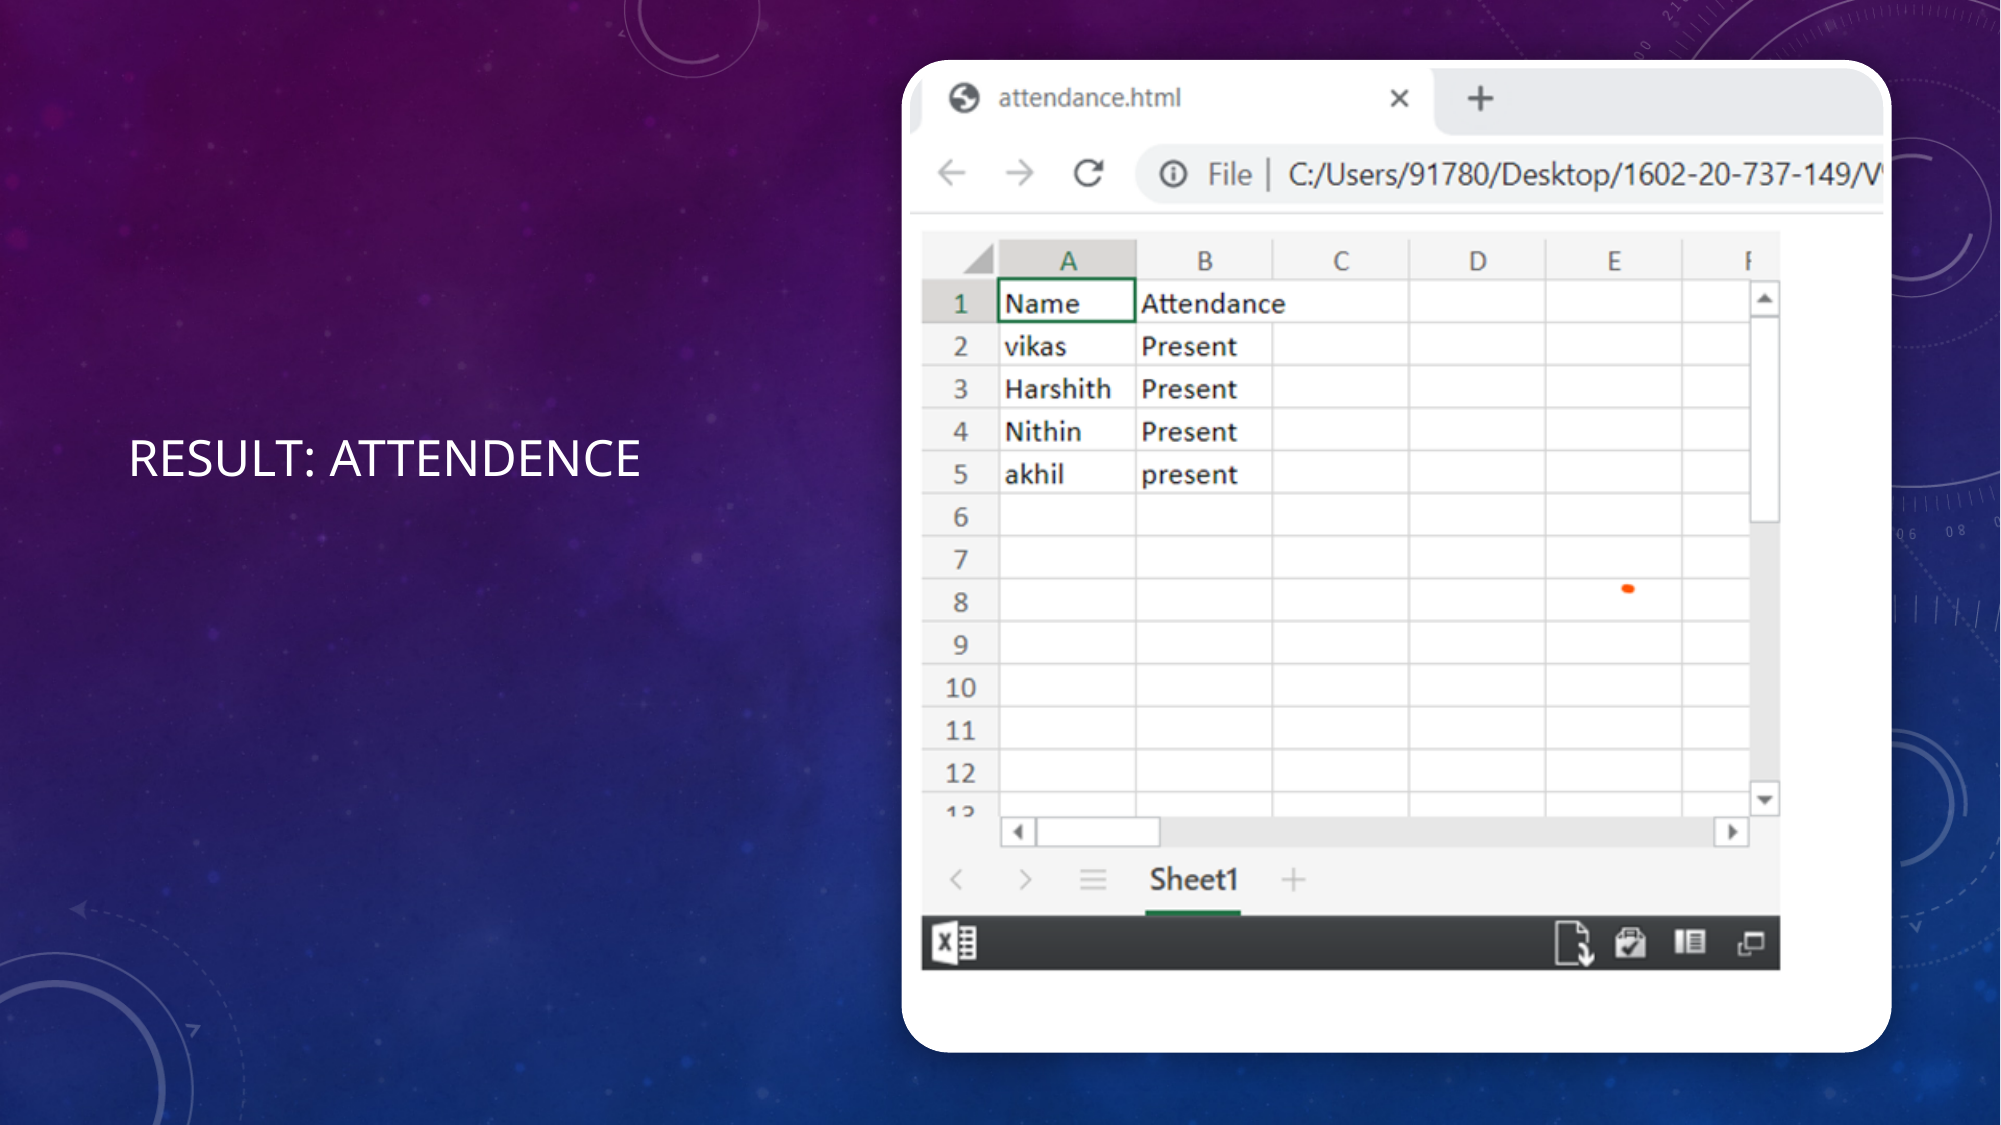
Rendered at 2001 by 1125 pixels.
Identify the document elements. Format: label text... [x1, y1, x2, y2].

title RESULT: attendence [112, 222, 732, 494]
picture [0, 0, 2001, 1125]
